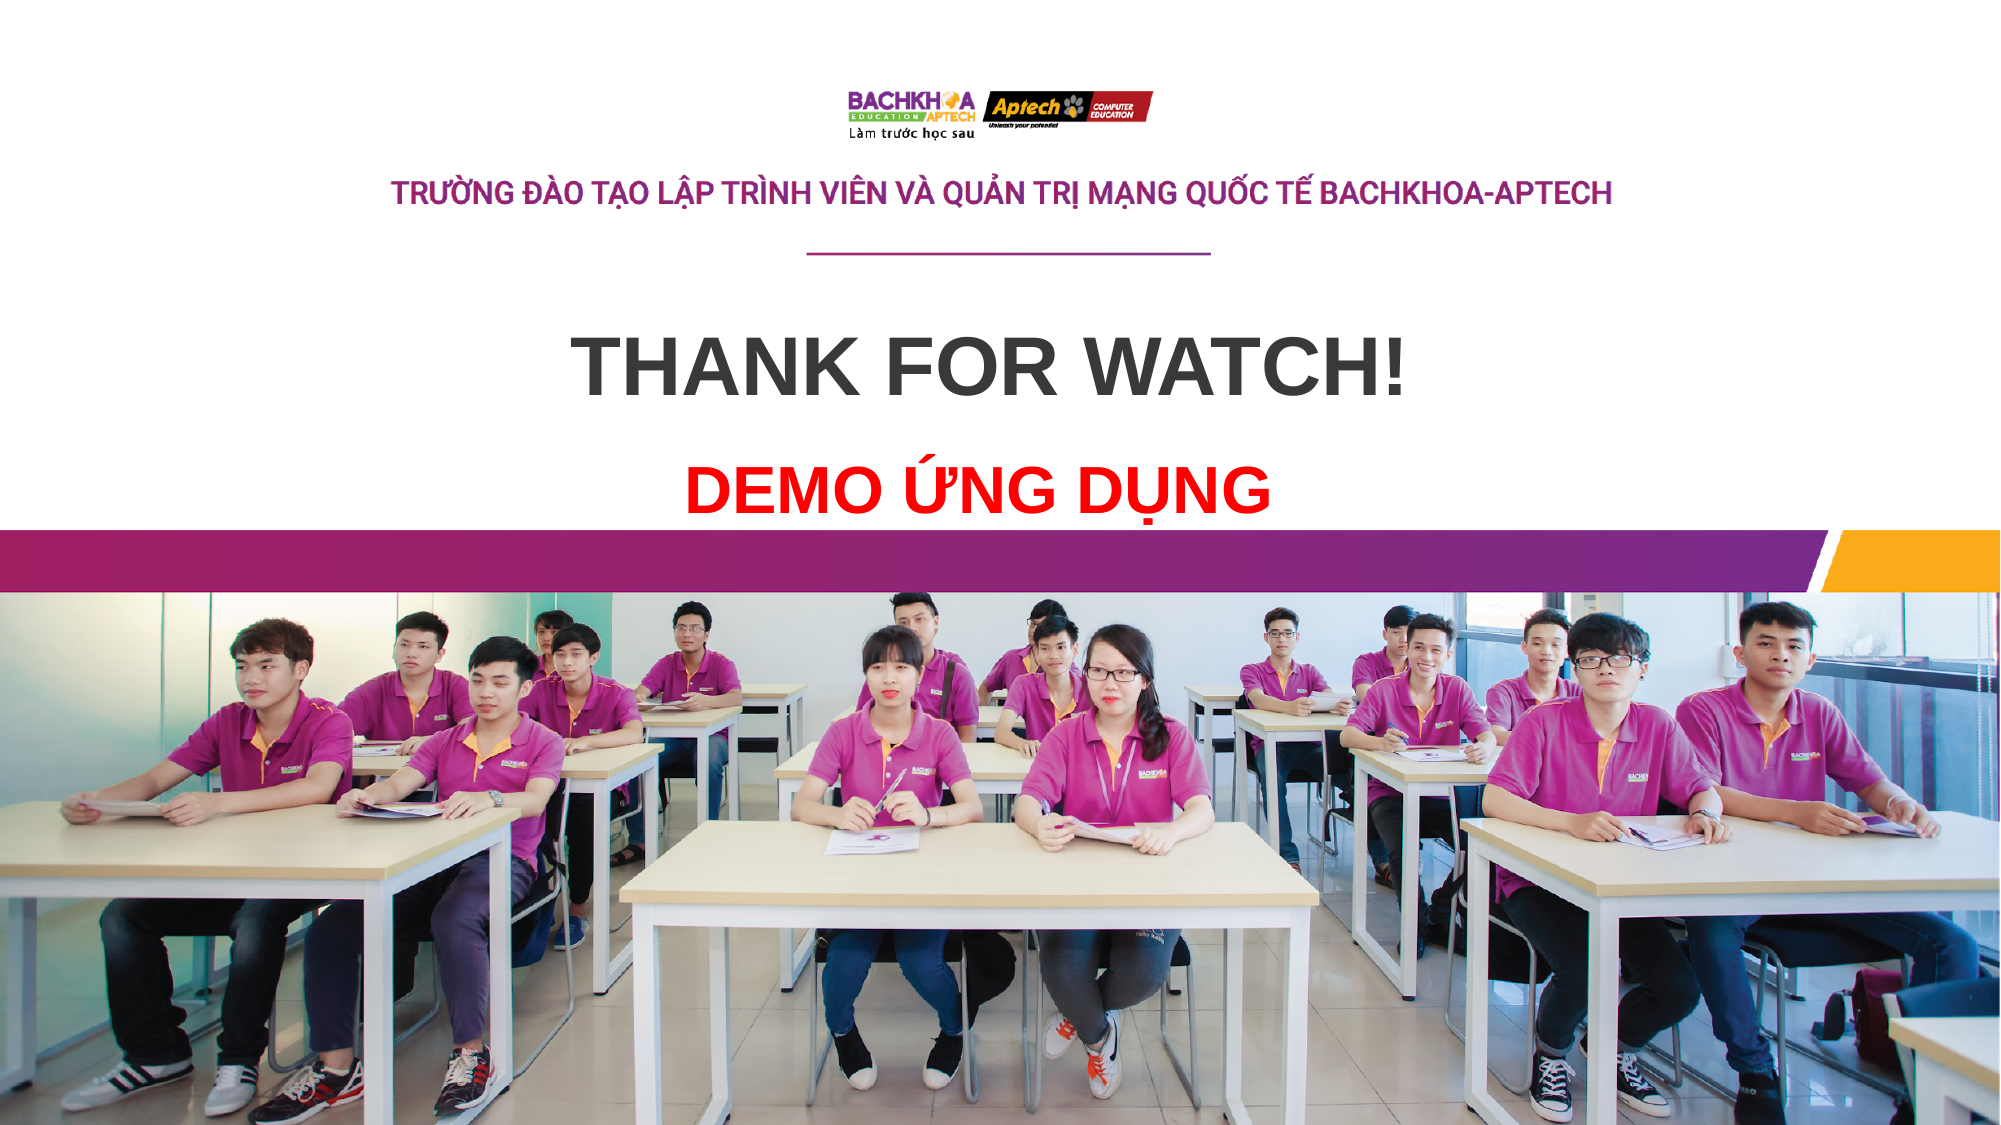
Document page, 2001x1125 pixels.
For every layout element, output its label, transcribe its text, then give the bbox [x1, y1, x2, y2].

picture [0, 0, 2001, 1125]
text_box DEMO ỨNG DỤNG [640, 399, 1289, 535]
text_box THANK FOR WATCH! [555, 304, 1459, 421]
